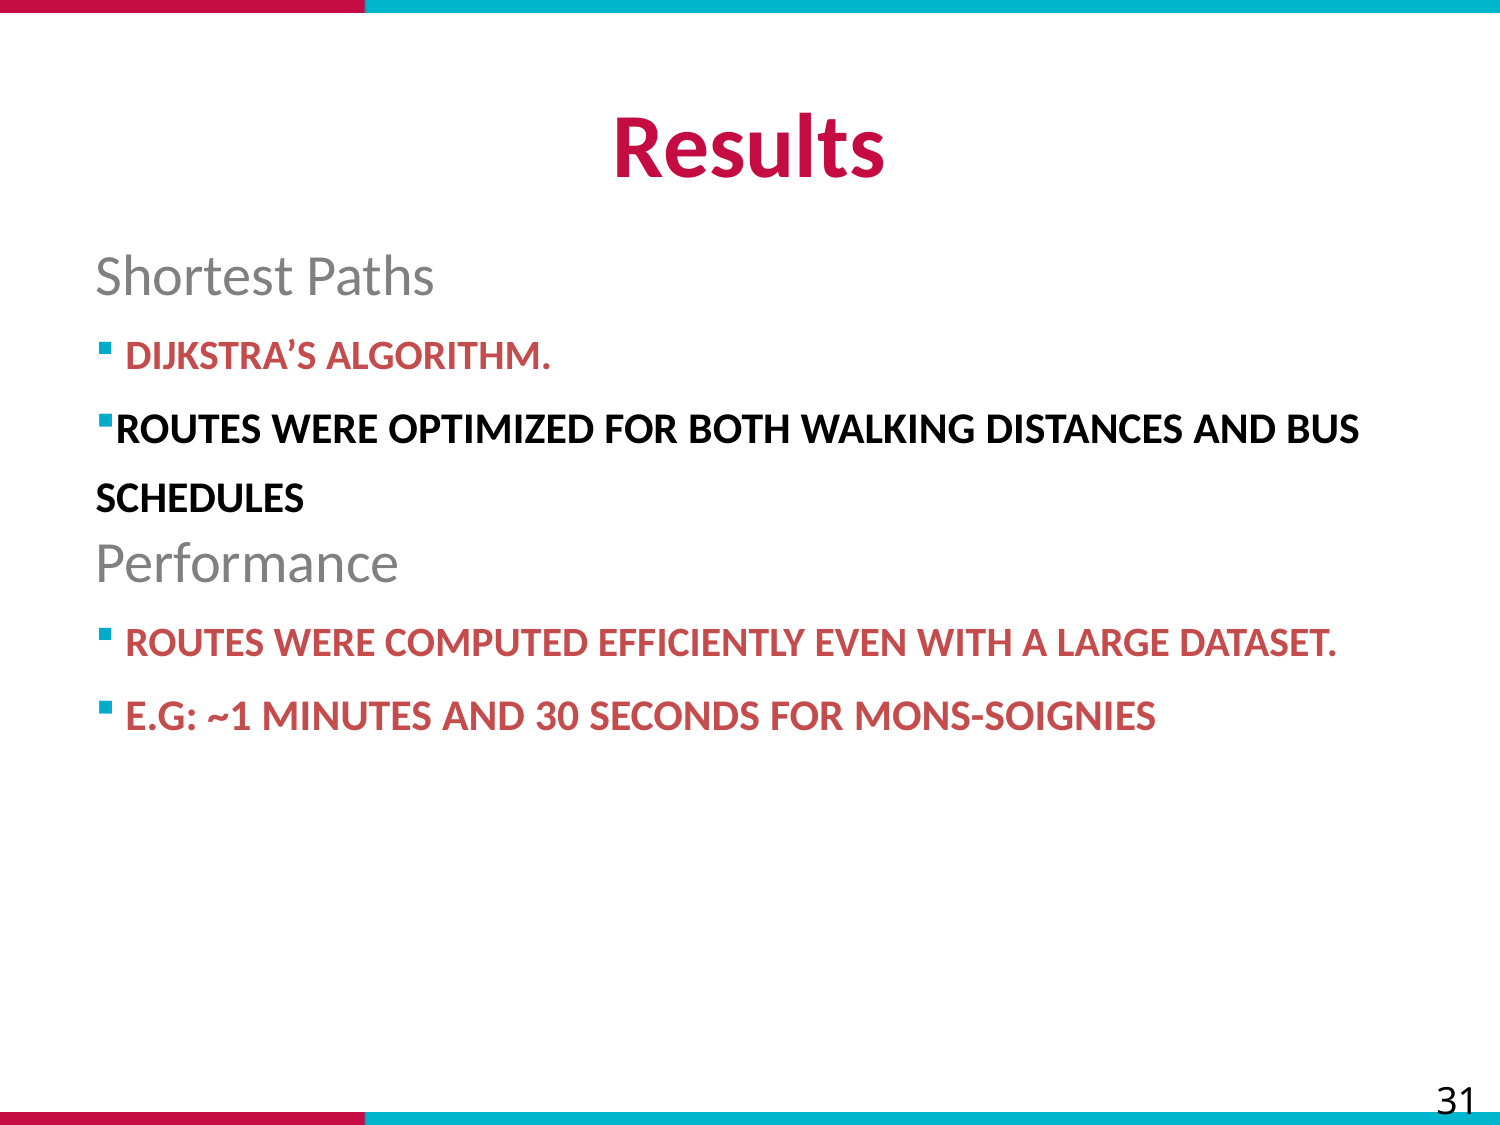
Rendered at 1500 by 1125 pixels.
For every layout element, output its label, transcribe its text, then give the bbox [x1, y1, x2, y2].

picture [0, 1112, 1415, 1125]
title Results [235, 46, 1264, 235]
list Shortest Paths Dijkstra’s algorithm. Routes were optimized for both walking distances and bus schedules Performance Routes were computed efficiently even with a large dataset. e.g: ~1 minutes and 30 seconds for Mons-Soignies [80, 243, 1418, 1057]
picture [0, 0, 1500, 13]
text_box 31 [1415, 1079, 1500, 1125]
